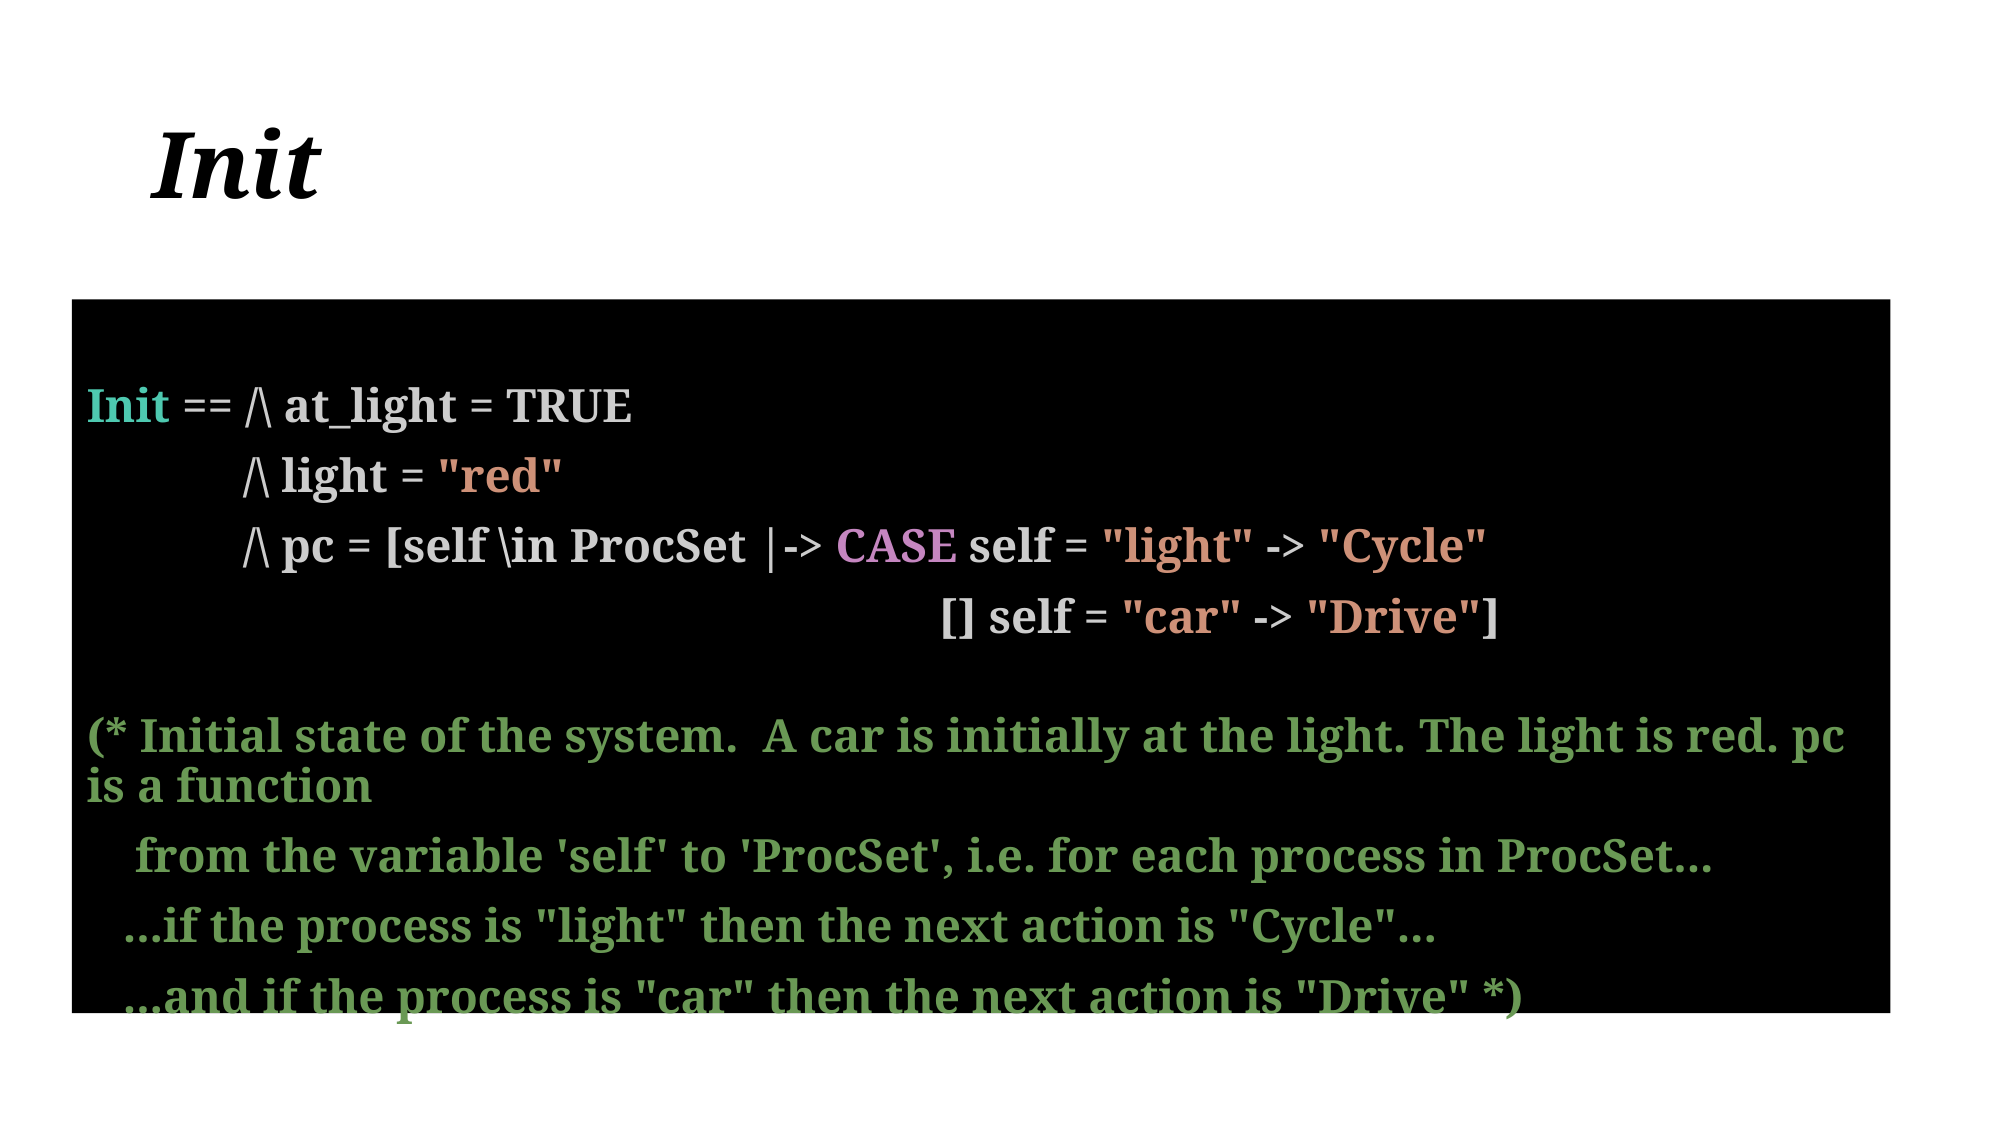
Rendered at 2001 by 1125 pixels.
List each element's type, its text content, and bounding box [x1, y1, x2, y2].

list Init == /\ at_light = TRUE /\ light = "red" /\ pc = [self \in ProcSet |-> CASE self = "light" -> "Cycle" [] self = "car" -> "Drive"] (* Initial state of the system. A car is initially at the light. The light is red. pc is a function from the variable 'self' to 'ProcSet', i.e. for each process in ProcSet... ...if the process is "light" then the next action is "Cycle"... ...and if the process is "car" then the next action is "Drive" *) [71, 299, 1891, 1014]
title Init [137, 59, 1863, 278]
